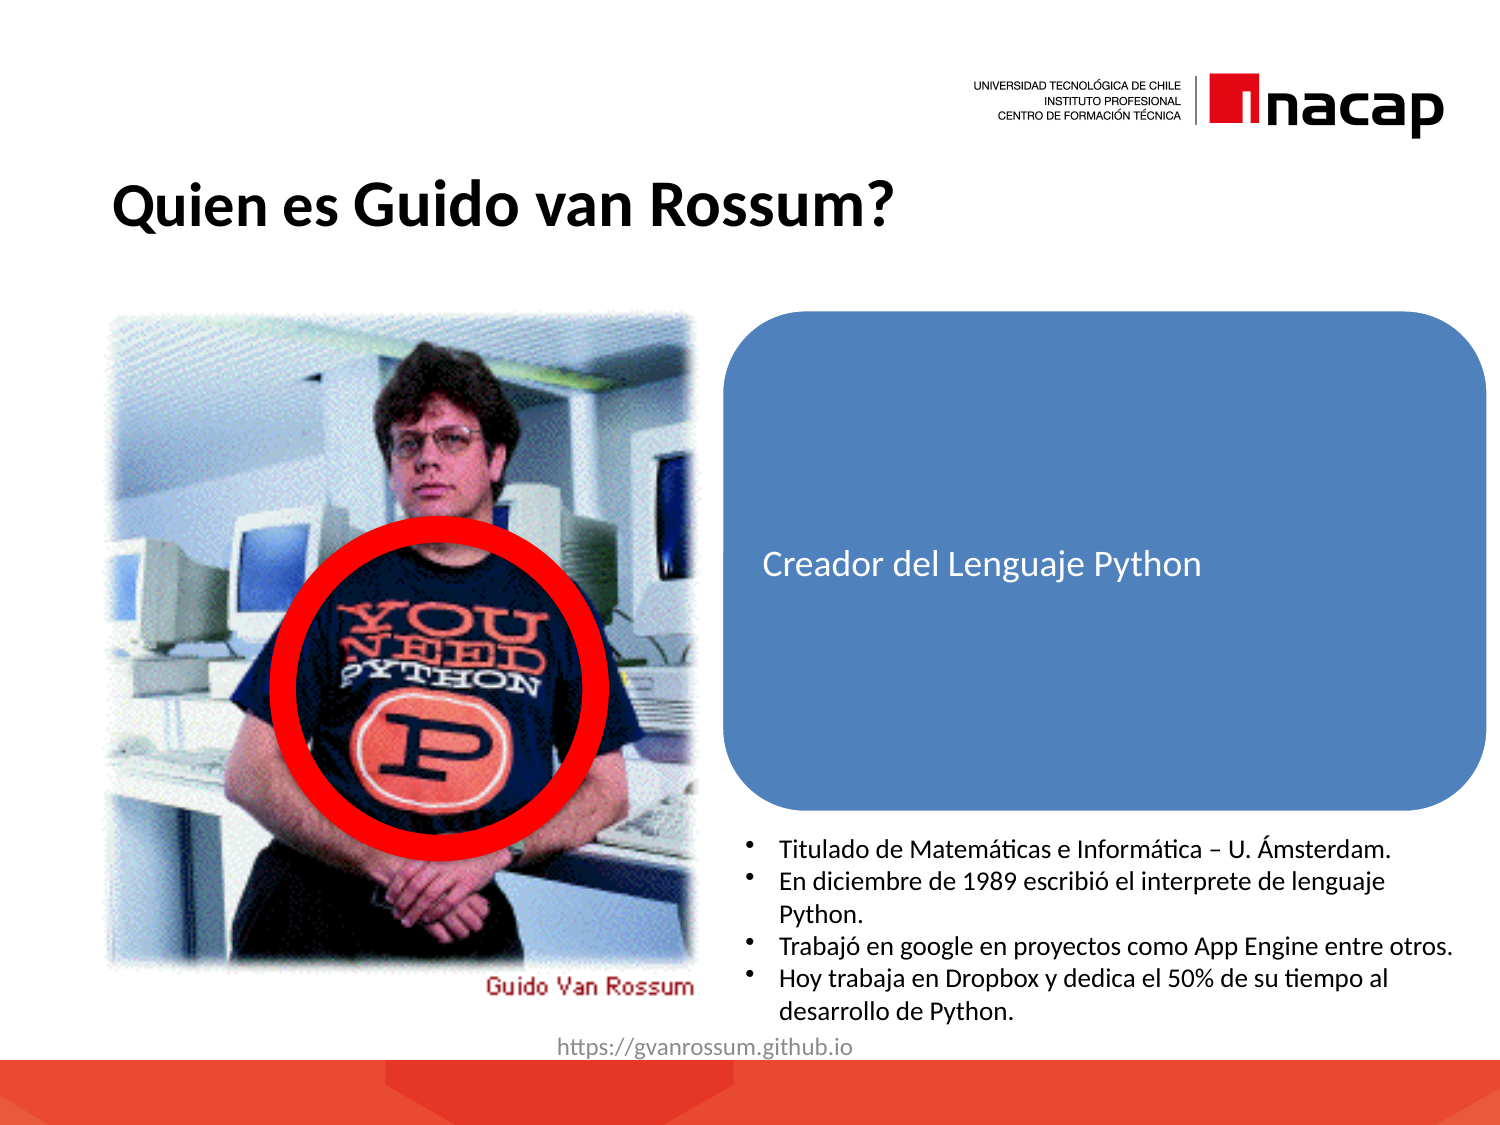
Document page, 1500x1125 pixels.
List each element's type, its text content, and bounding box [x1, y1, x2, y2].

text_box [720, 309, 1489, 1045]
footer https://gvanrossum.github.io [467, 1022, 943, 1076]
text_box Quien es Guido van Rossum? [97, 149, 1123, 250]
picture [0, 0, 1500, 1125]
